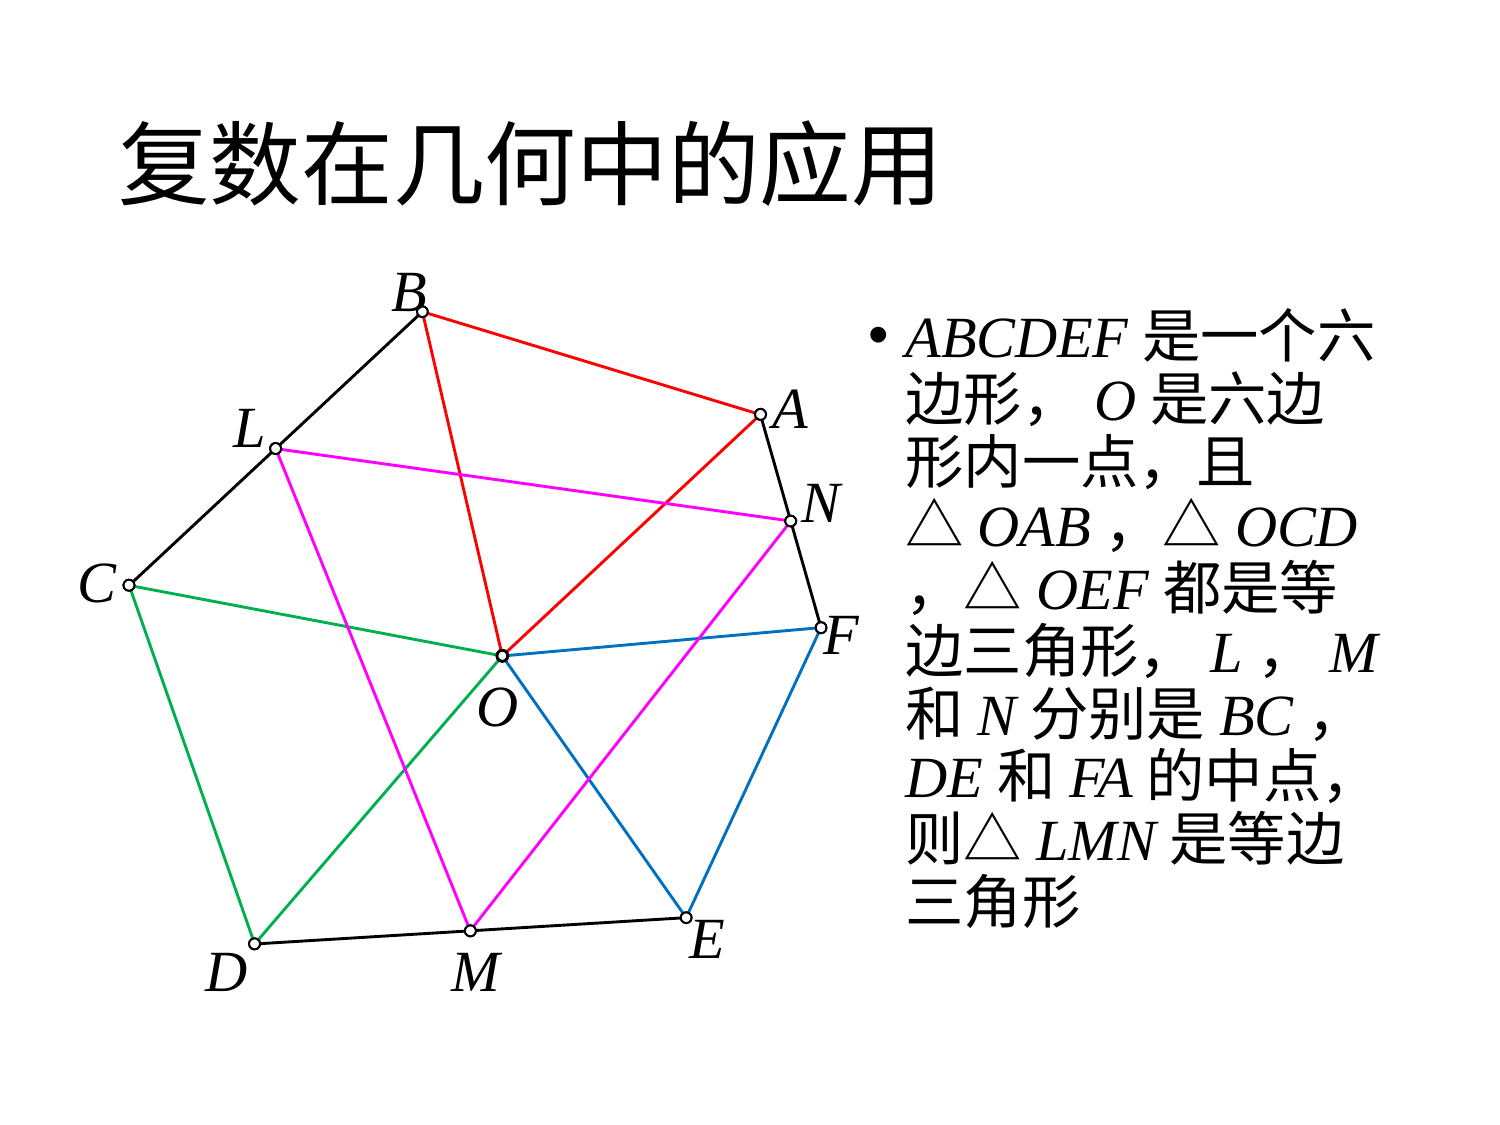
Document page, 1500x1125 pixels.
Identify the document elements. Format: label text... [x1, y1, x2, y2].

text_box E [674, 950, 740, 978]
text_box M [436, 950, 515, 1010]
text_box D [190, 950, 263, 1010]
text_box N [827, 457, 855, 542]
title 复数在几何中的应用 [103, 59, 1397, 278]
text_box B [376, 245, 442, 306]
text_box F [827, 588, 874, 674]
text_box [123, 306, 827, 950]
text_box C [62, 536, 123, 622]
list ABCDEF是一个六边形，O是六边形内一点，且△OAB，△OCD，△OEF都是等边三角形，L，M和N分别是BC，DE和FA的中点，则△LMN是等边三角形 [853, 299, 1397, 1014]
